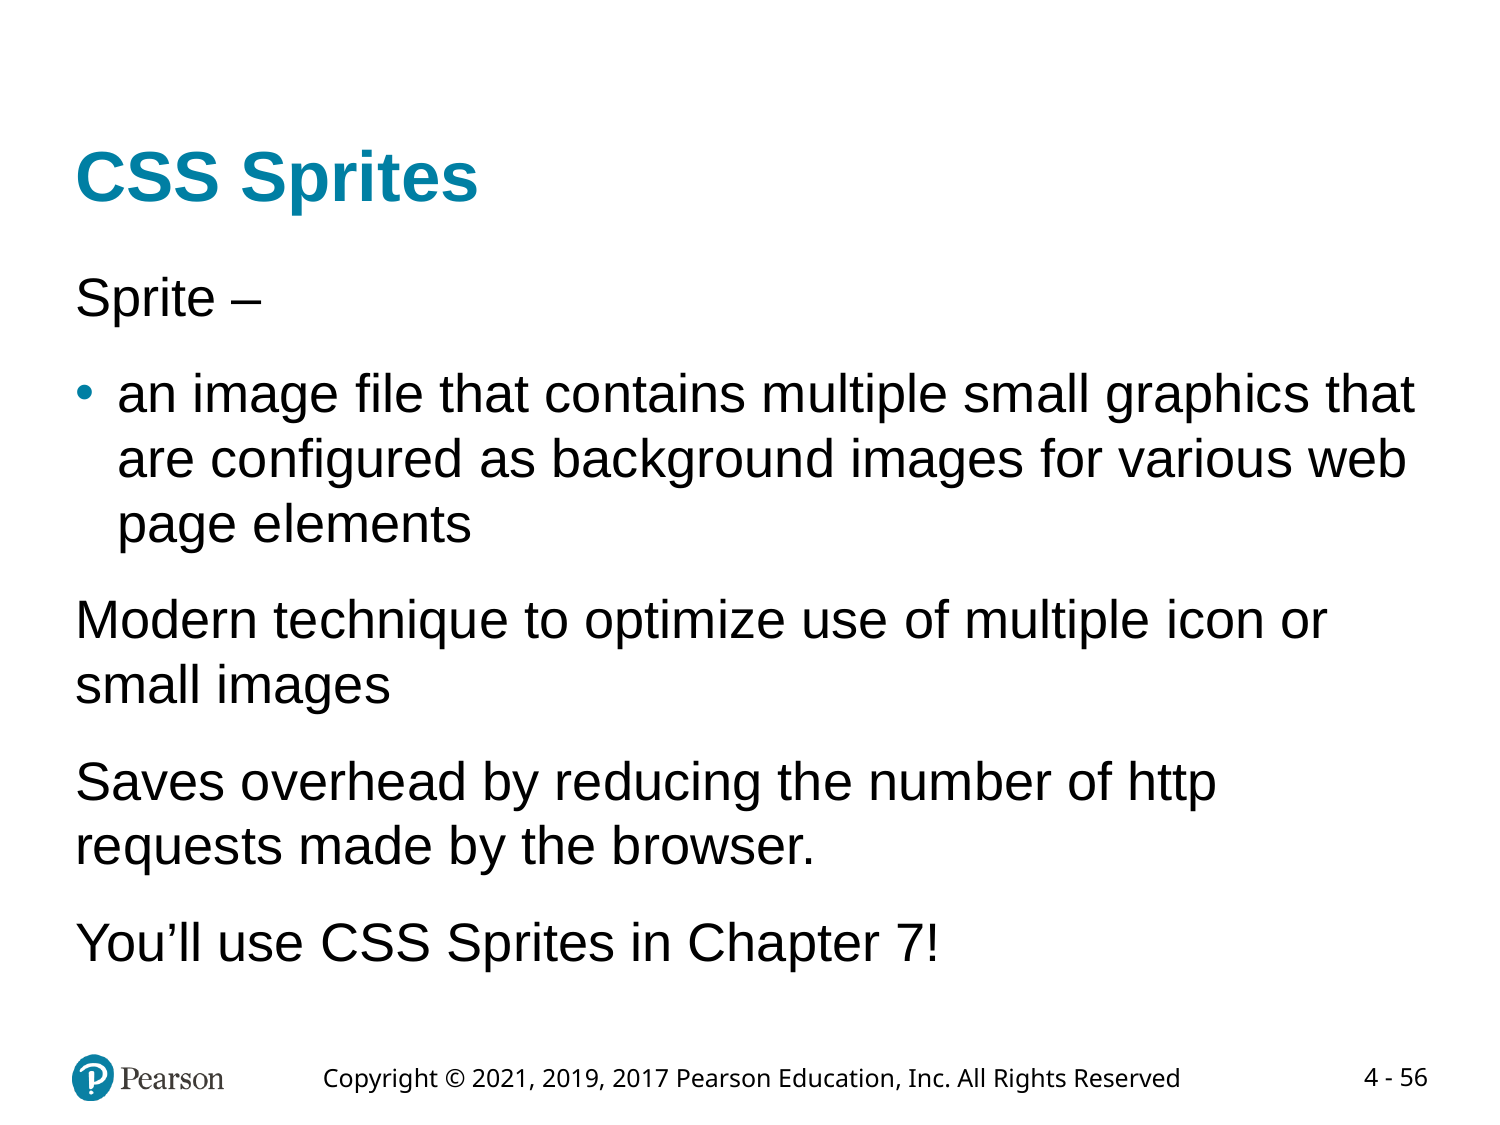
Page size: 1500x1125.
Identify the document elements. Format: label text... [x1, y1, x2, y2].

picture [99, 1054, 224, 1101]
list Sprite – an image file that contains multiple small graphics that are configured as background images for various web page elements Modern technique to optimize use of multiple icon or small images Saves overhead by reducing the number of http requests made by the browser. You’ll use CSS Sprites in Chapter 7! [75, 262, 1425, 1005]
picture [72, 1087, 83, 1101]
title CSS Sprites [75, 35, 1425, 216]
picture [72, 1054, 89, 1072]
picture [81, 1064, 107, 1089]
